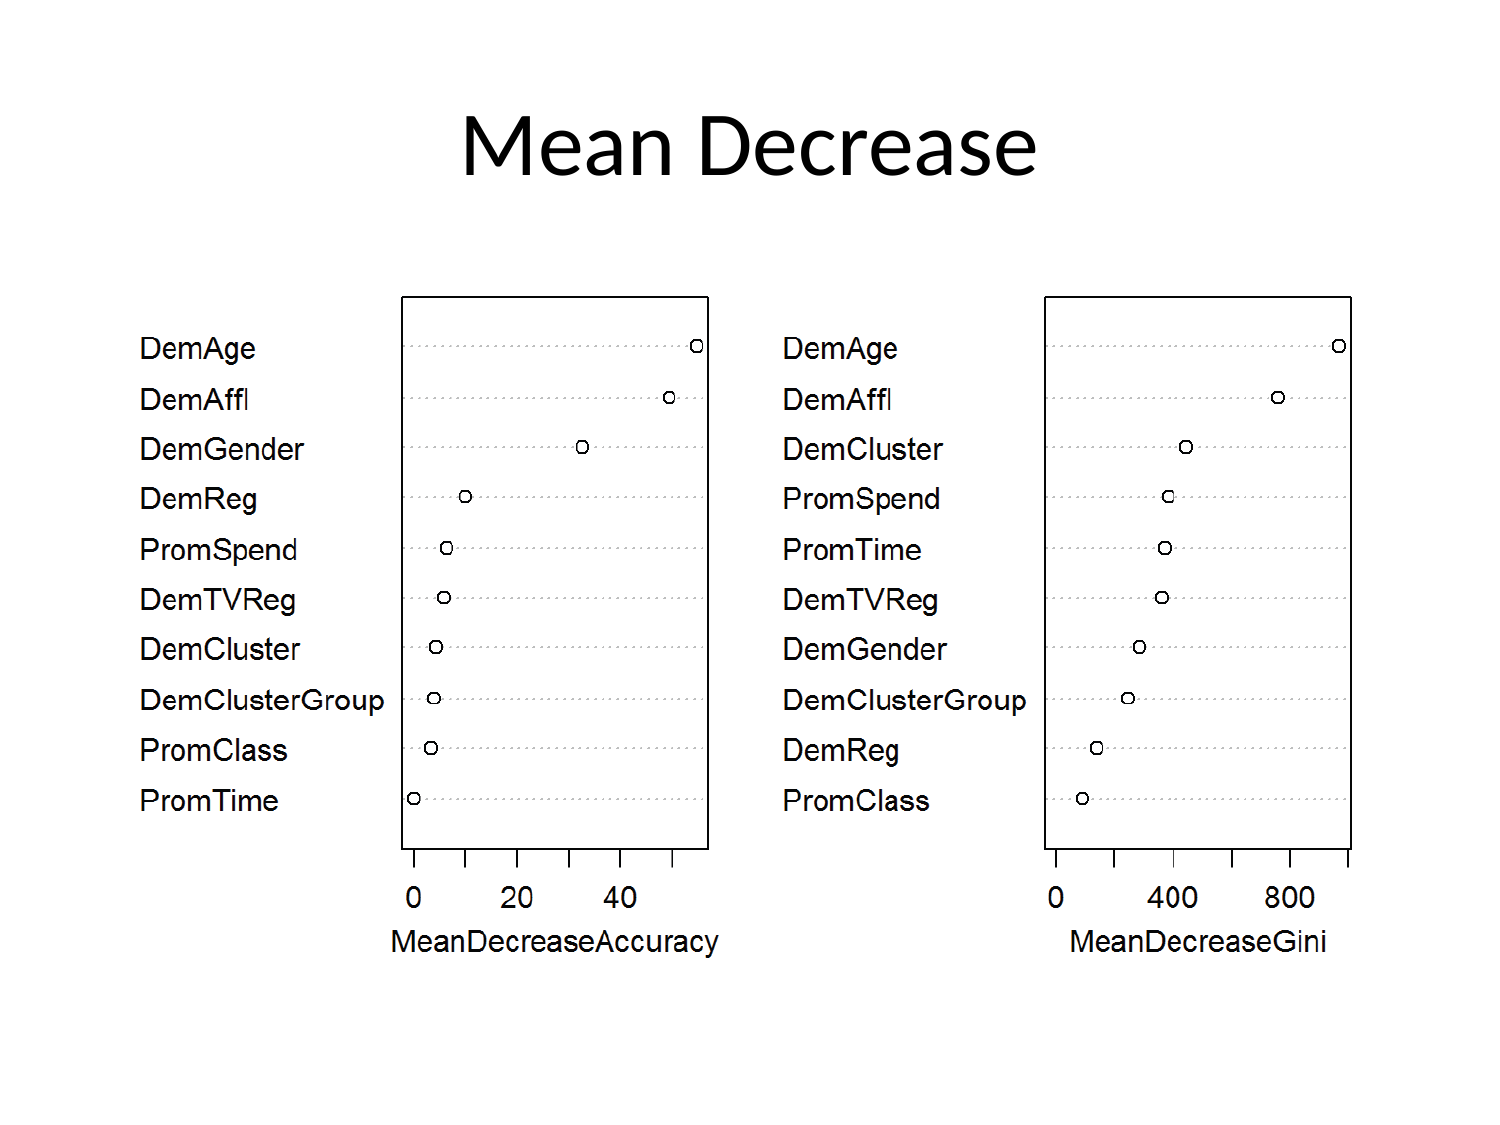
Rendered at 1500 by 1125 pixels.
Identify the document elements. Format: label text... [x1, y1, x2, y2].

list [74, 266, 1426, 1001]
title Mean Decrease [75, 45, 1425, 233]
